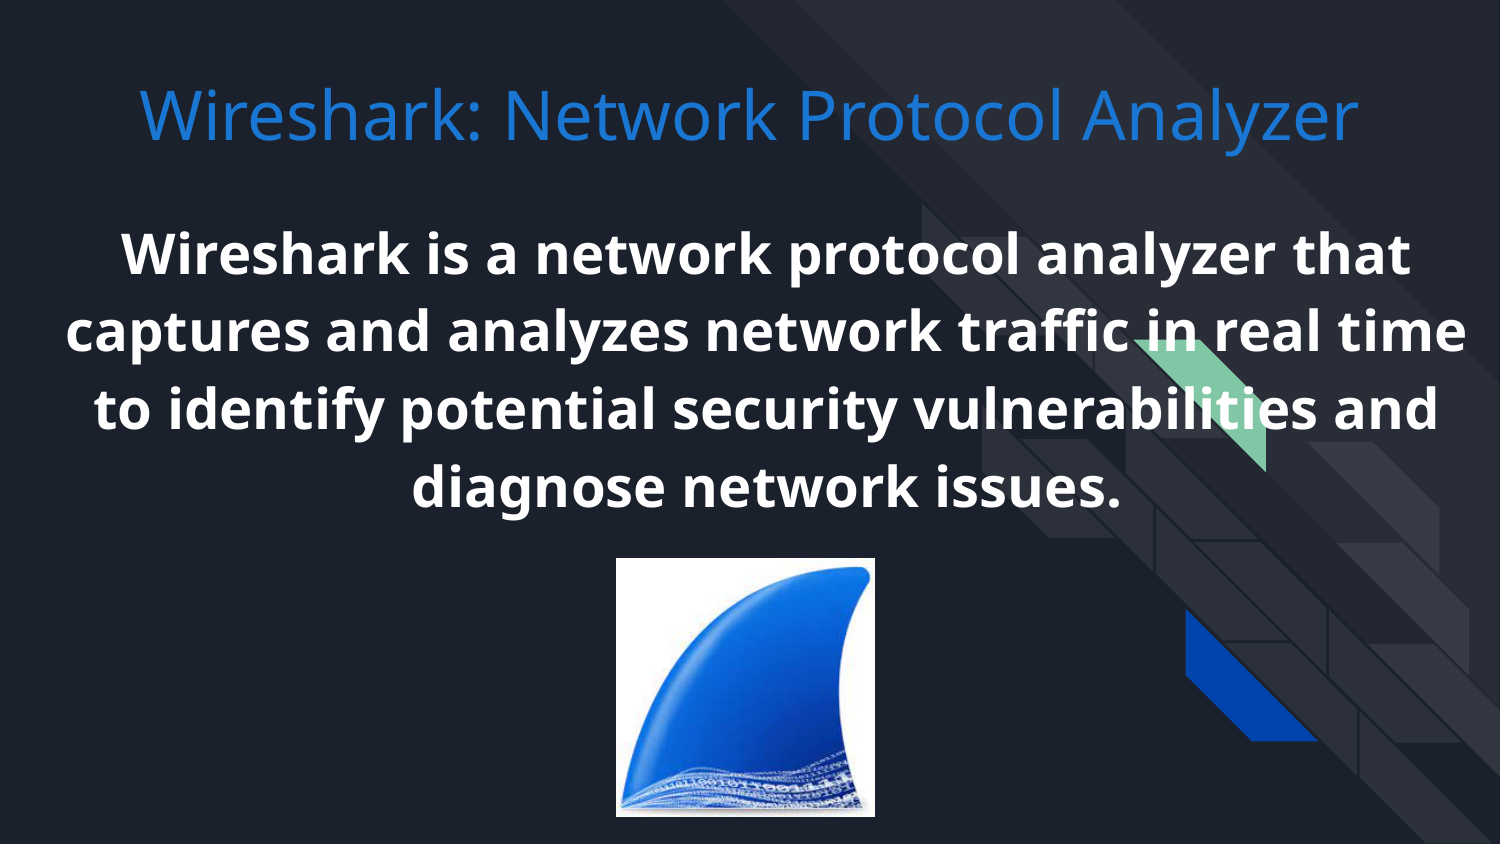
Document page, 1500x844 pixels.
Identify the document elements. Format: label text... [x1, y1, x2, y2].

text_box Wireshark is a network protocol analyzer that captures and analyzes network traffic in real time to identify potential security vulnerabilities and diagnose network issues. [25, 192, 1500, 534]
picture [616, 558, 875, 817]
title Wireshark: Network Protocol Analyzer [25, 56, 1475, 149]
